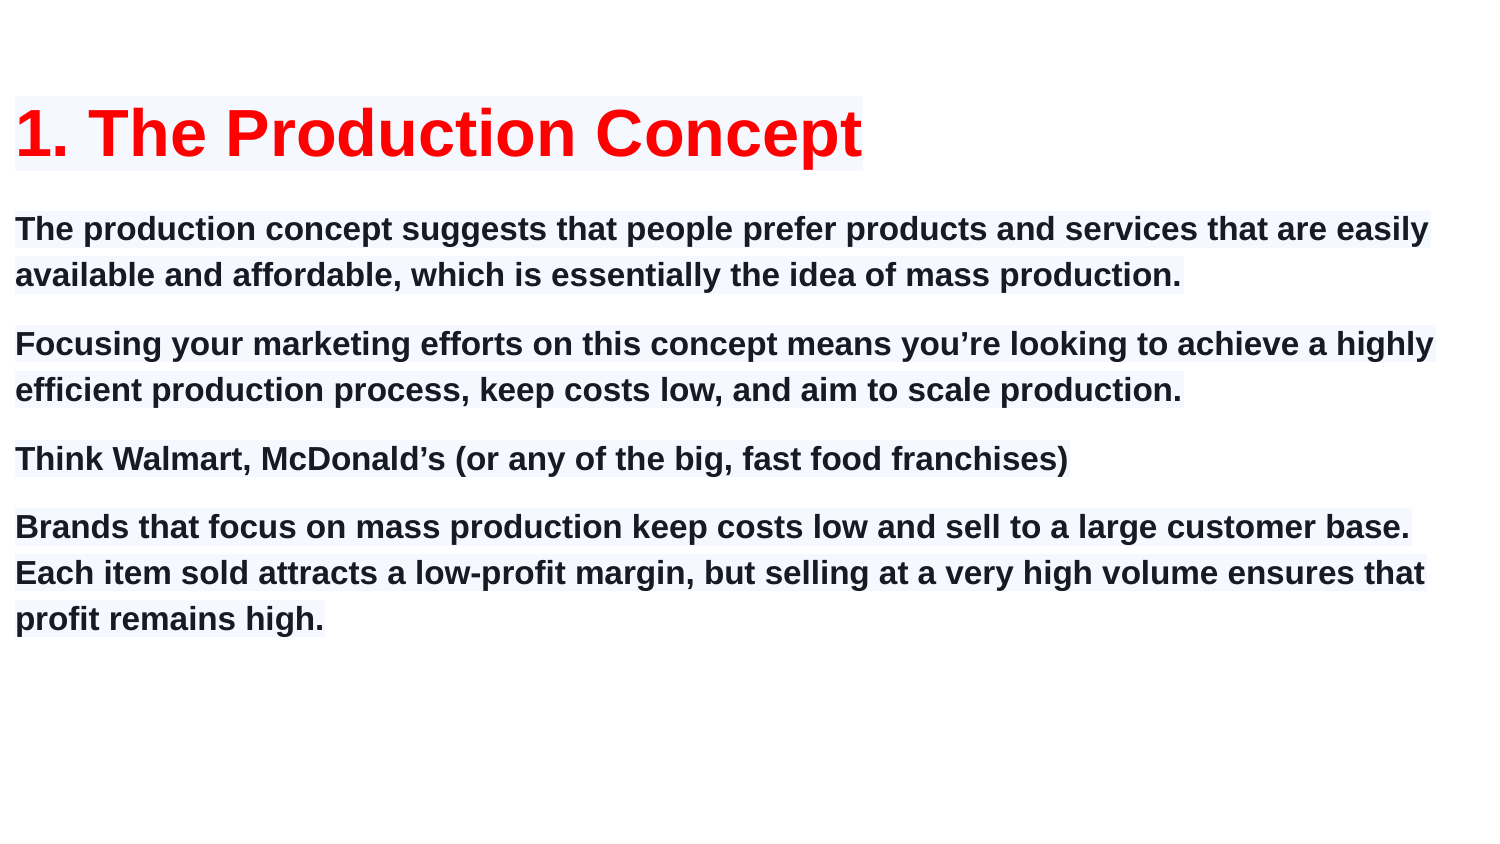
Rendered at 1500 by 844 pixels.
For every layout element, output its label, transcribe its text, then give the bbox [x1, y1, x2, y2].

list 1. The Production Concept The production concept suggests that people prefer products and services that are easily available and affordable, which is essentially the idea of mass production. Focusing your marketing efforts on this concept means you’re looking to achieve a highly efficient production process, keep costs low, and aim to scale production. Think Walmart, McDonald’s (or any of the big, fast food franchises) Brands that focus on mass production keep costs low and sell to a large customer base. Each item sold attracts a low-profit margin, but selling at a very high volume ensures that profit remains high. [0, 0, 1500, 844]
